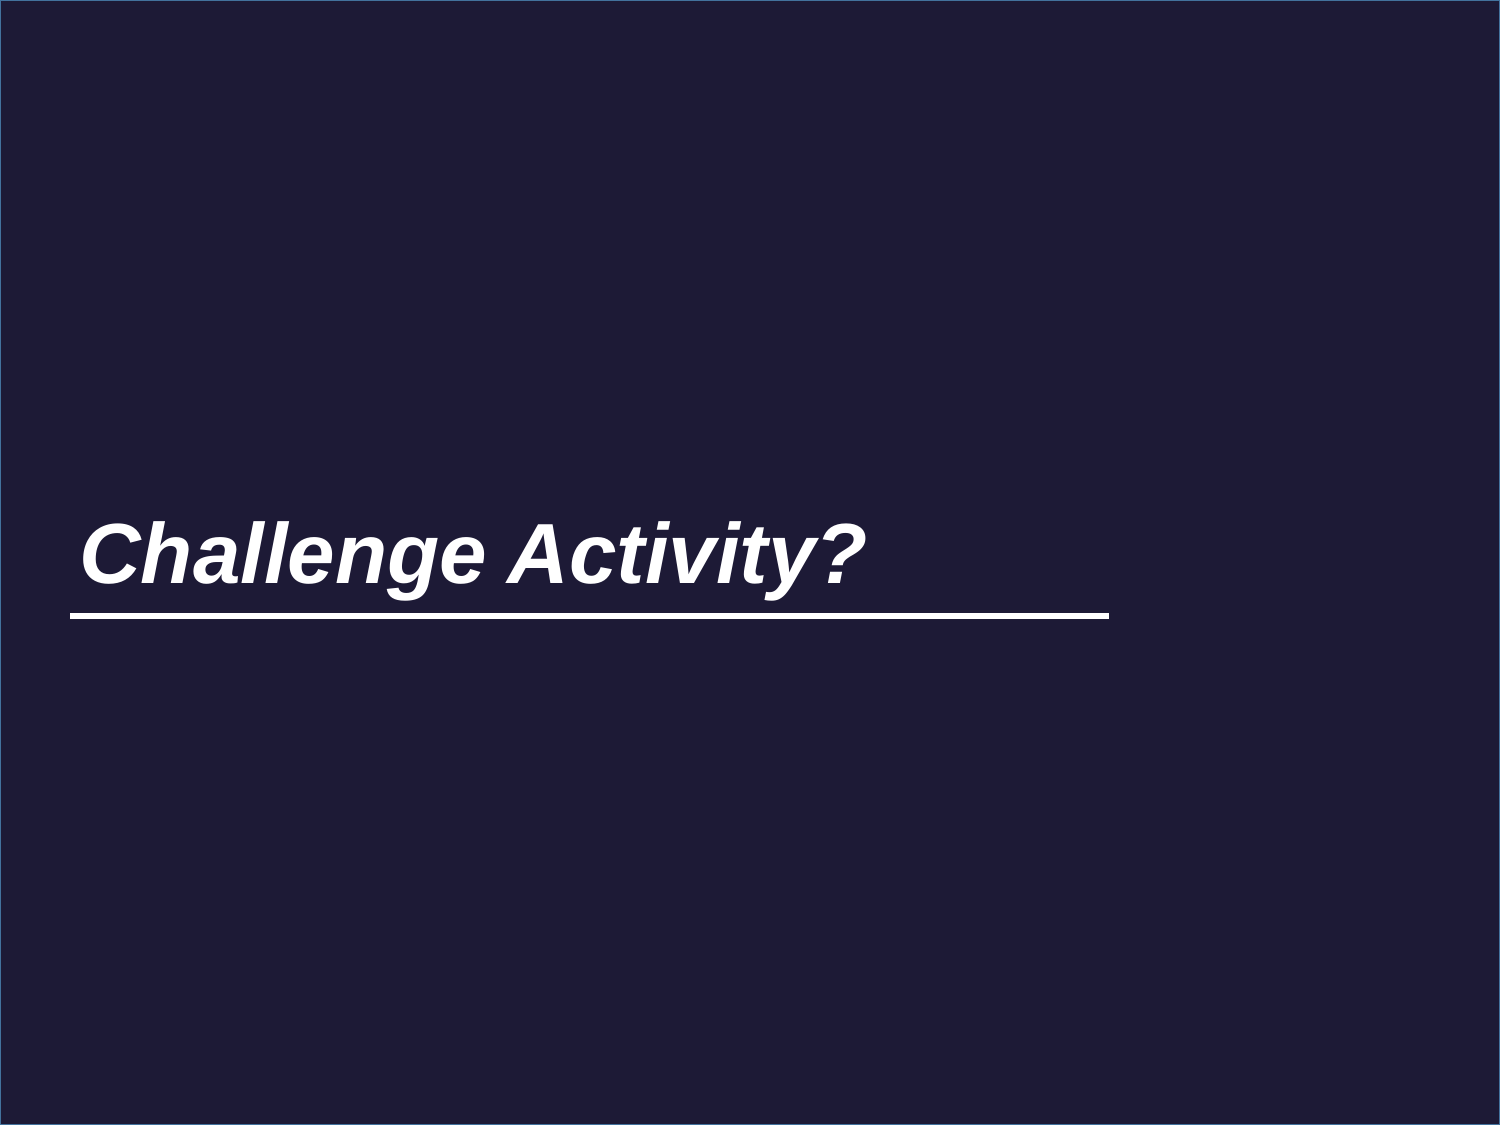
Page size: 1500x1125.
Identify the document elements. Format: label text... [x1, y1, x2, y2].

title Challenge Activity? [64, 484, 1415, 628]
